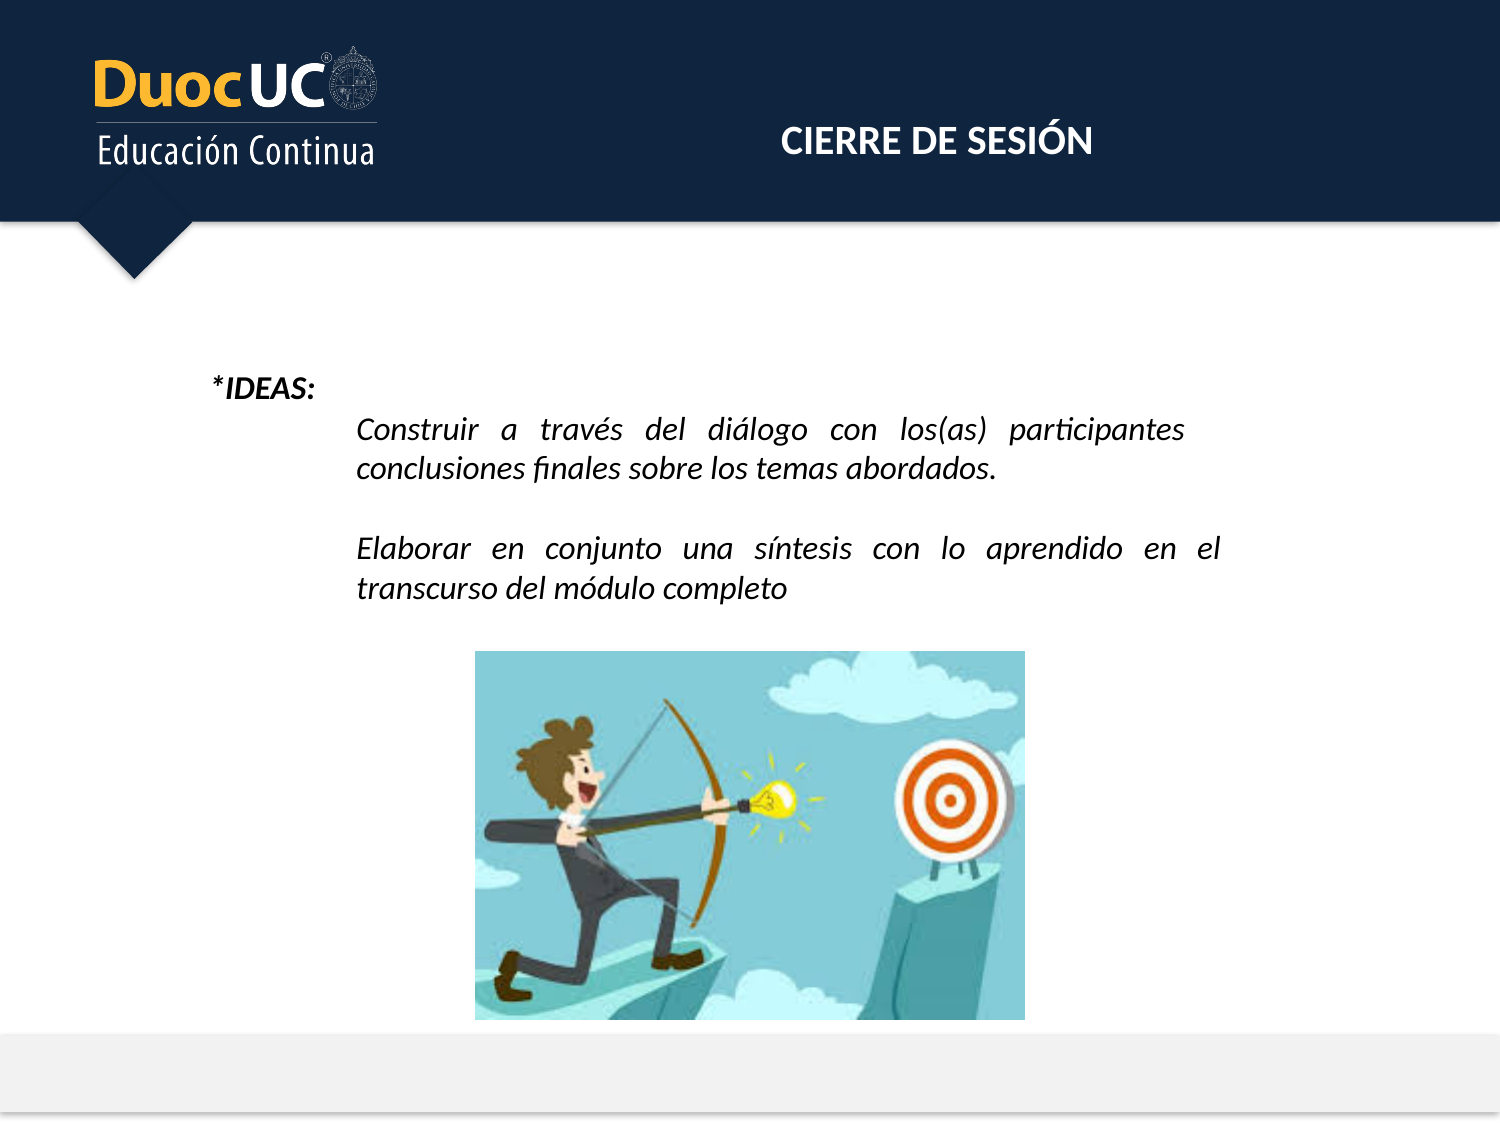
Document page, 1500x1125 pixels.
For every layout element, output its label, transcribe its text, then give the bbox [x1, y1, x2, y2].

picture [475, 650, 1025, 1020]
text_box CIERRE DE SESIÓN [583, 105, 1292, 171]
picture [95, 46, 377, 165]
text_box *IDEAS: Construir a través del diálogo con los(as) participantes conclusiones finales sobre los temas abordados. Elaborar en conjunto una síntesis con lo aprendido en el transcurso del módulo completo [193, 359, 1238, 614]
